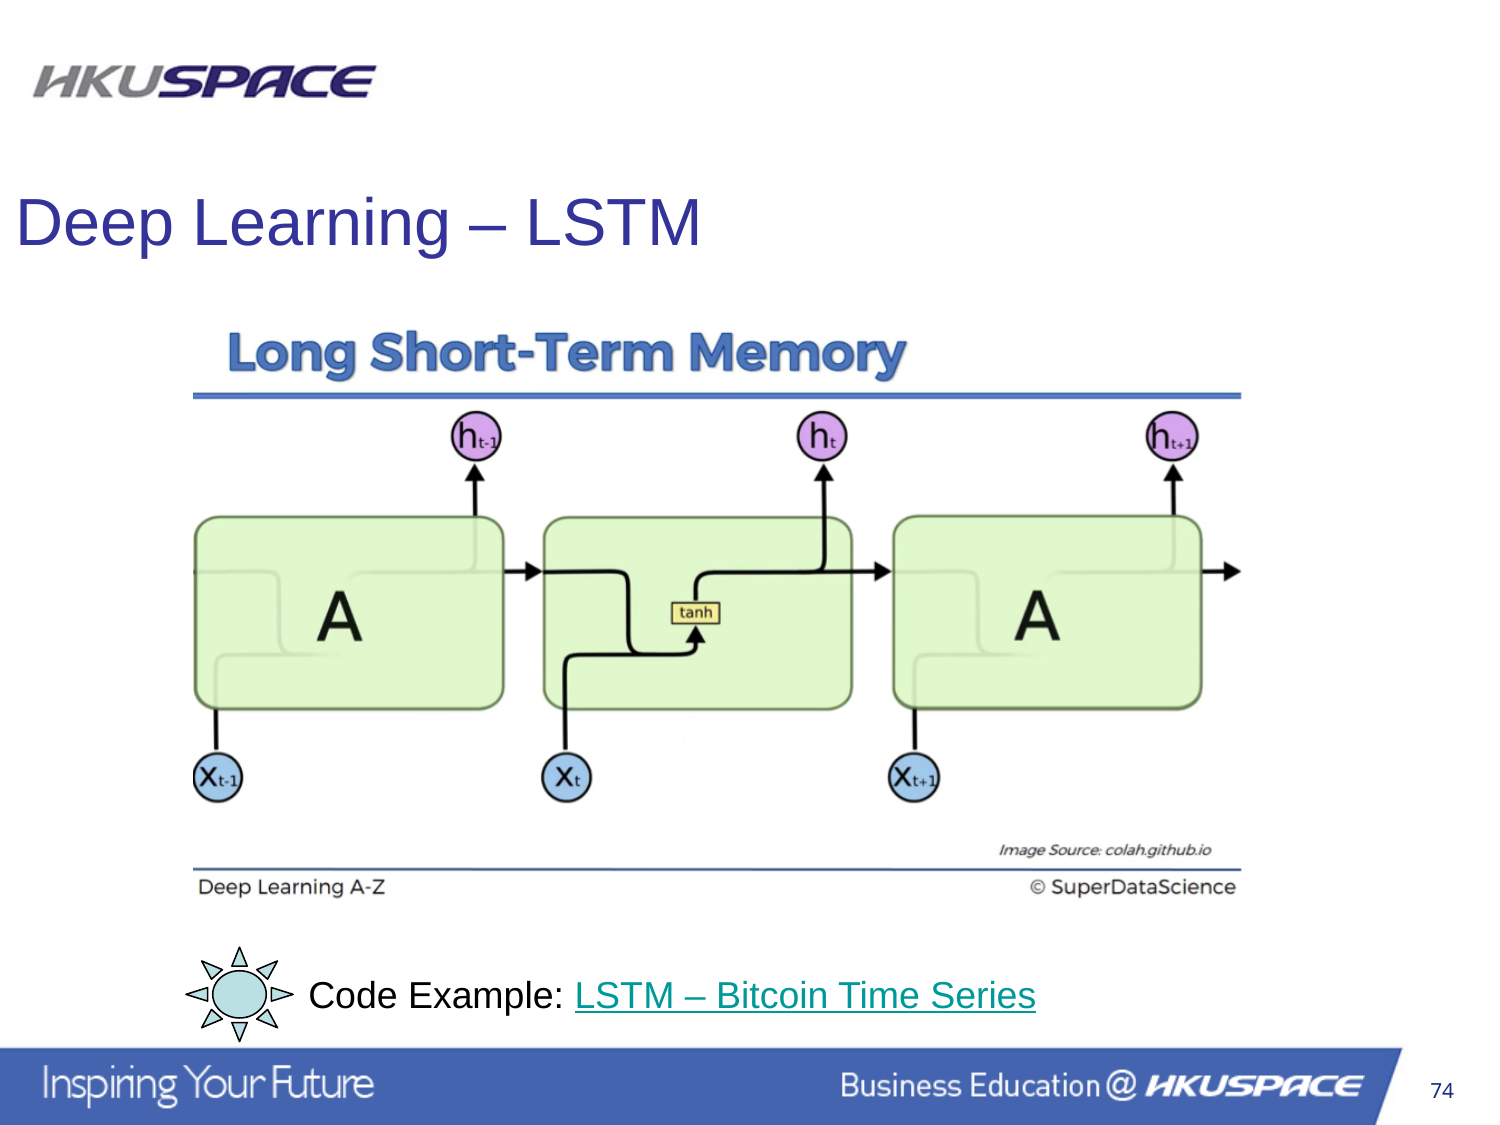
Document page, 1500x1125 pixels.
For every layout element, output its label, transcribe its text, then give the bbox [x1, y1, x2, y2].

text_box [185, 987, 208, 1002]
text_box [201, 960, 223, 980]
picture [0, 0, 1500, 1125]
text_box [212, 970, 267, 1018]
text_box [256, 960, 278, 980]
text_box Code Example: LSTM – Bitcoin Time Series [293, 964, 1052, 1024]
text_box [231, 1022, 248, 1042]
slide_number 74 [1415, 1070, 1499, 1125]
text_box [256, 1009, 278, 1028]
title Deep Learning – LSTM [0, 101, 1325, 266]
text_box [231, 947, 248, 967]
text_box [201, 1009, 223, 1028]
text_box [271, 987, 294, 1002]
text_box [64, 278, 1483, 657]
